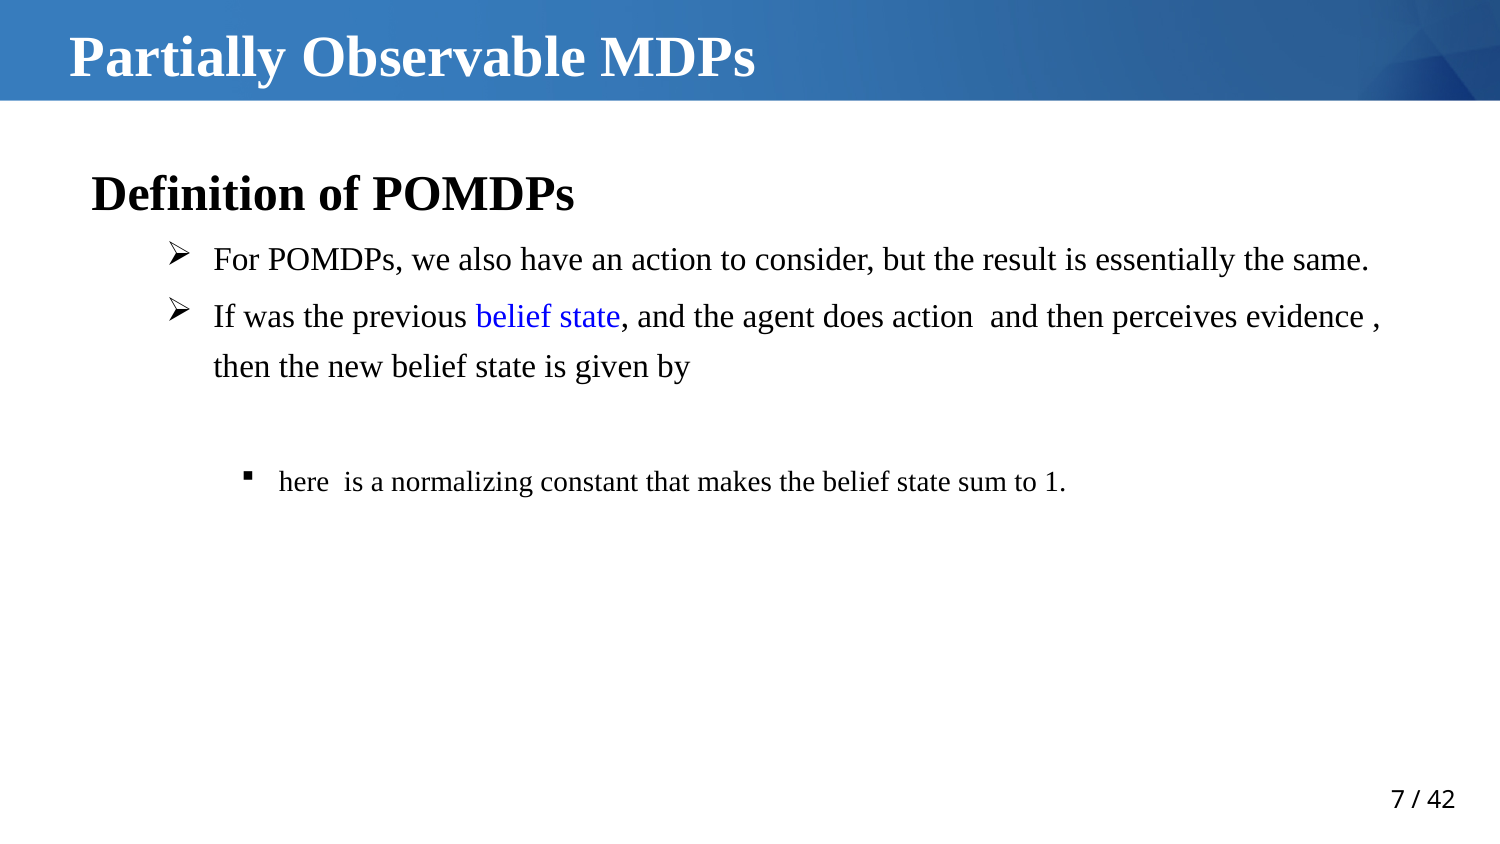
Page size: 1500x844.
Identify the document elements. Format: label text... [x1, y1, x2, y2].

title Partially Observable MDPs [55, 10, 1378, 95]
picture [0, 0, 1500, 103]
